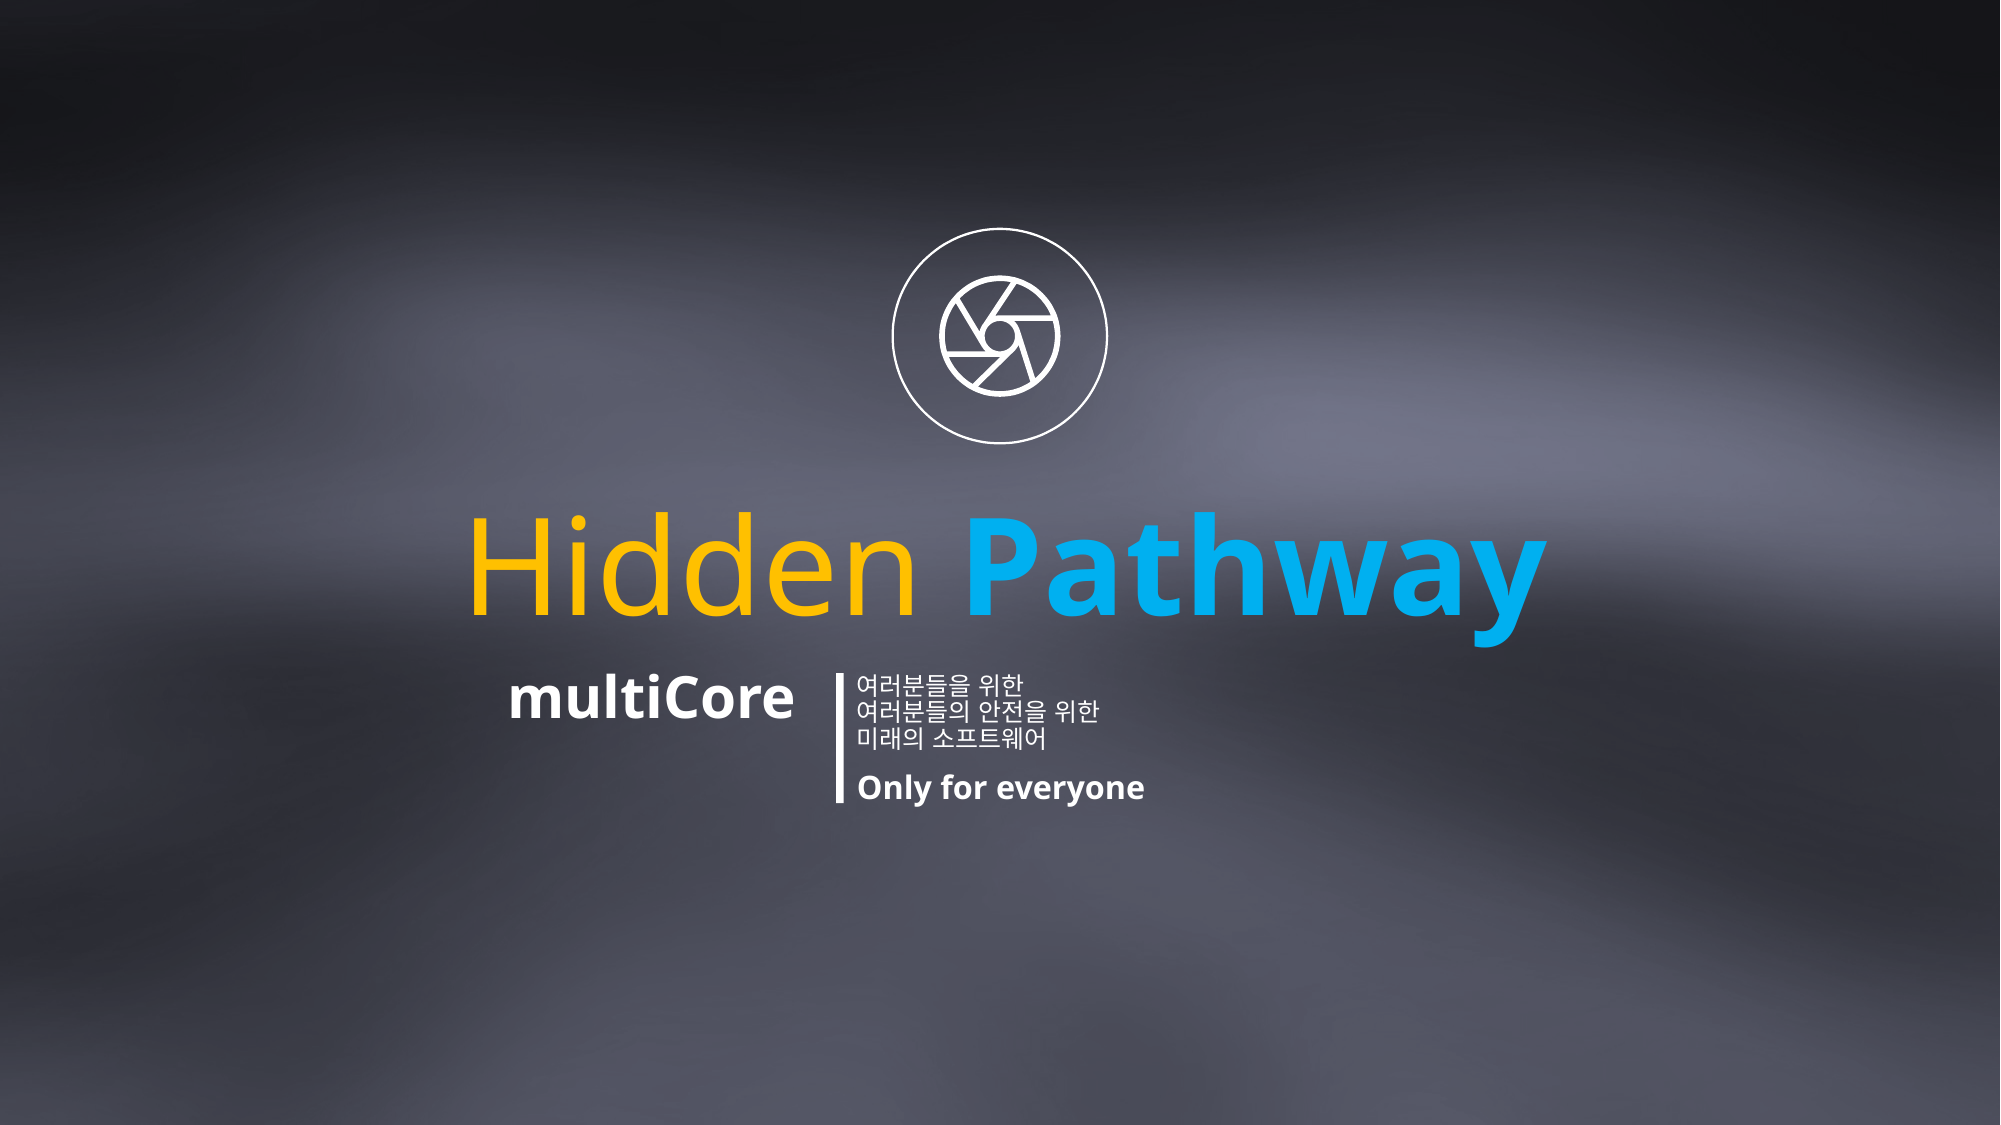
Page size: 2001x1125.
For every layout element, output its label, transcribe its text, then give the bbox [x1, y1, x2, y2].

title Hidden Pathway [140, 491, 1870, 654]
text_box [835, 672, 845, 804]
list Only for everyone [841, 764, 1342, 815]
list 여러분들을 위한 여러분들의 안전을 위한 미래의 소프트웨어 [841, 666, 1834, 765]
list multiCore [140, 661, 812, 740]
